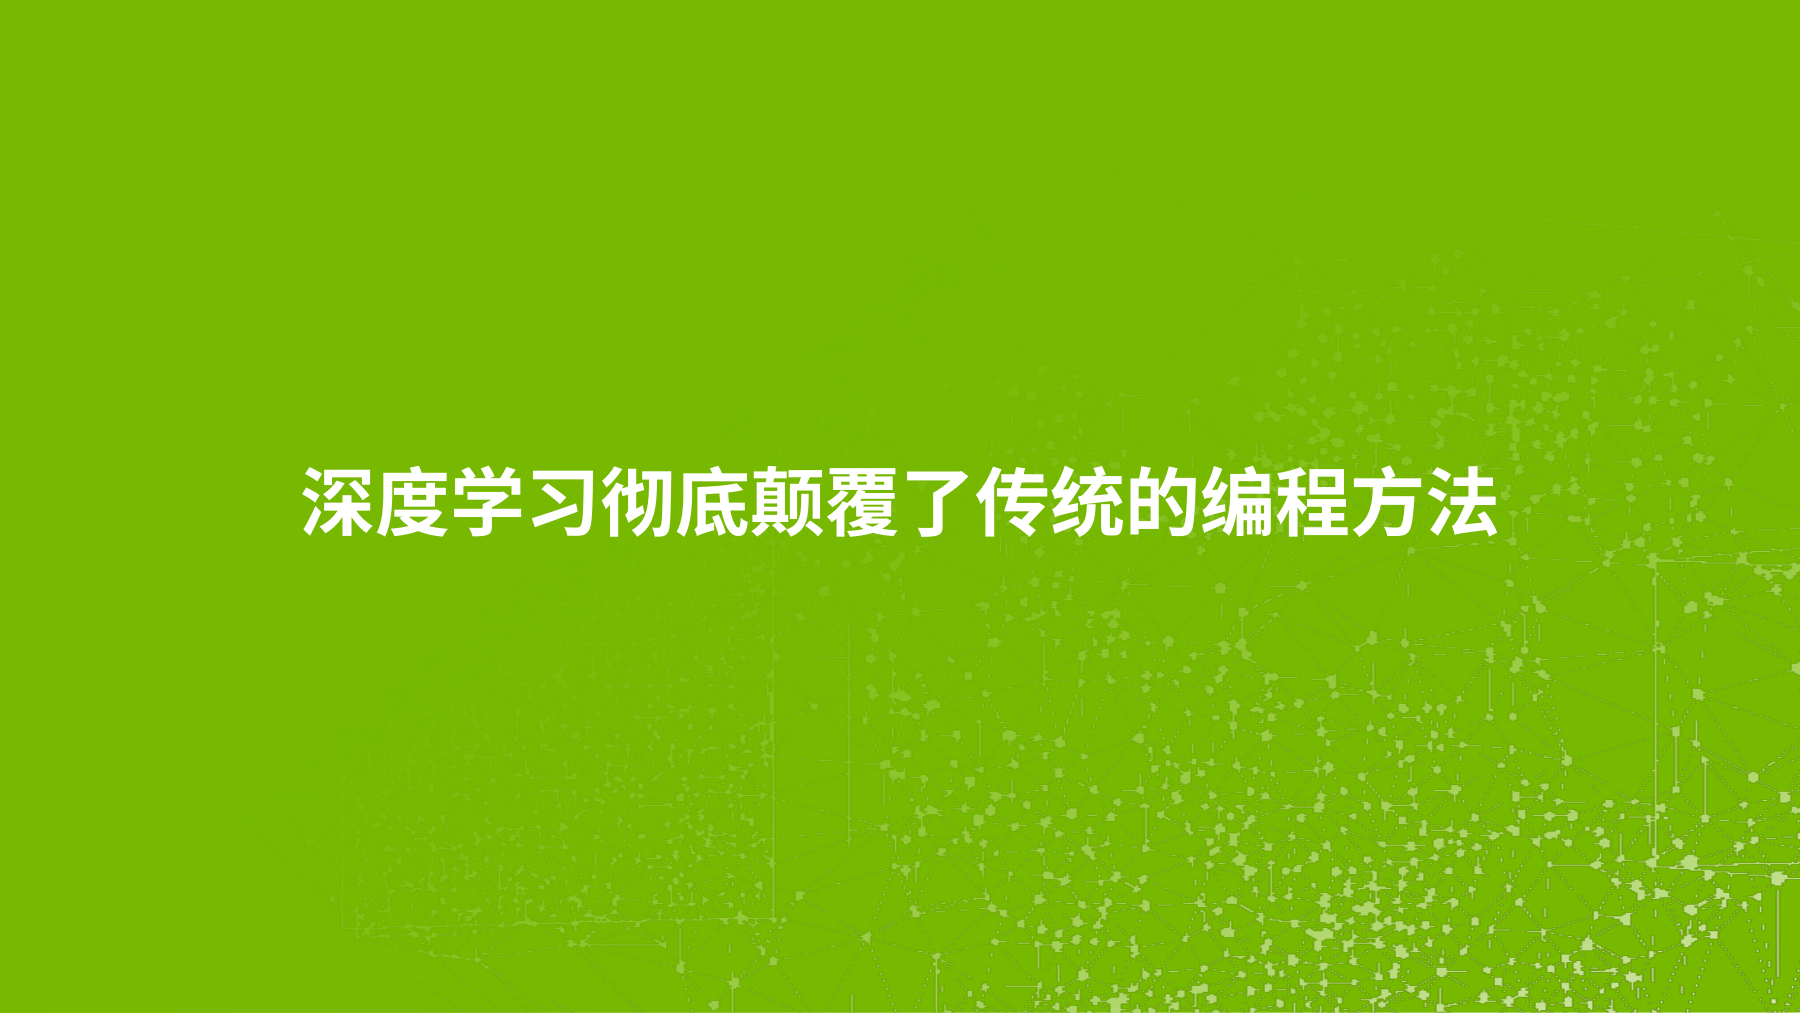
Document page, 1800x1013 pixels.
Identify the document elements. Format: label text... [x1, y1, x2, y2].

title 深度学习彻底颠覆了传统的编程方法 [81, 457, 1719, 555]
